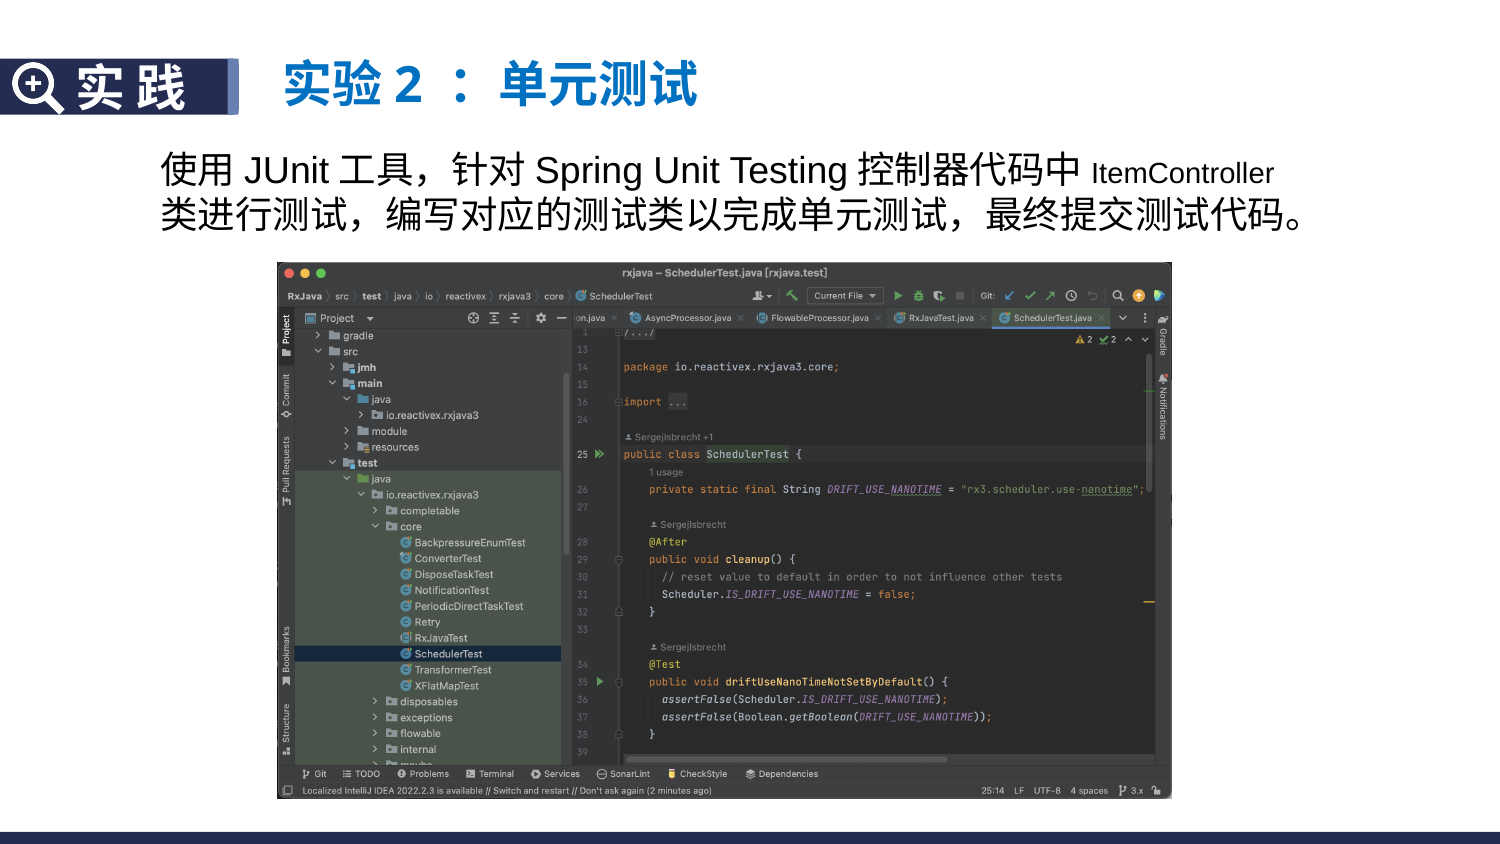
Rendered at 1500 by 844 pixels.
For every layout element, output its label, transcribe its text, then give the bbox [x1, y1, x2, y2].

text_box 实验2 ：单元测试 [244, 45, 1237, 121]
picture [277, 262, 1172, 799]
text_box 使用JUnit工具，针对Spring Unit Testing控制器代码中ItemController类进行测试，编写对应的测试类以完成单元测试，最终提交测试代码。 [145, 138, 1304, 244]
picture [12, 62, 65, 115]
